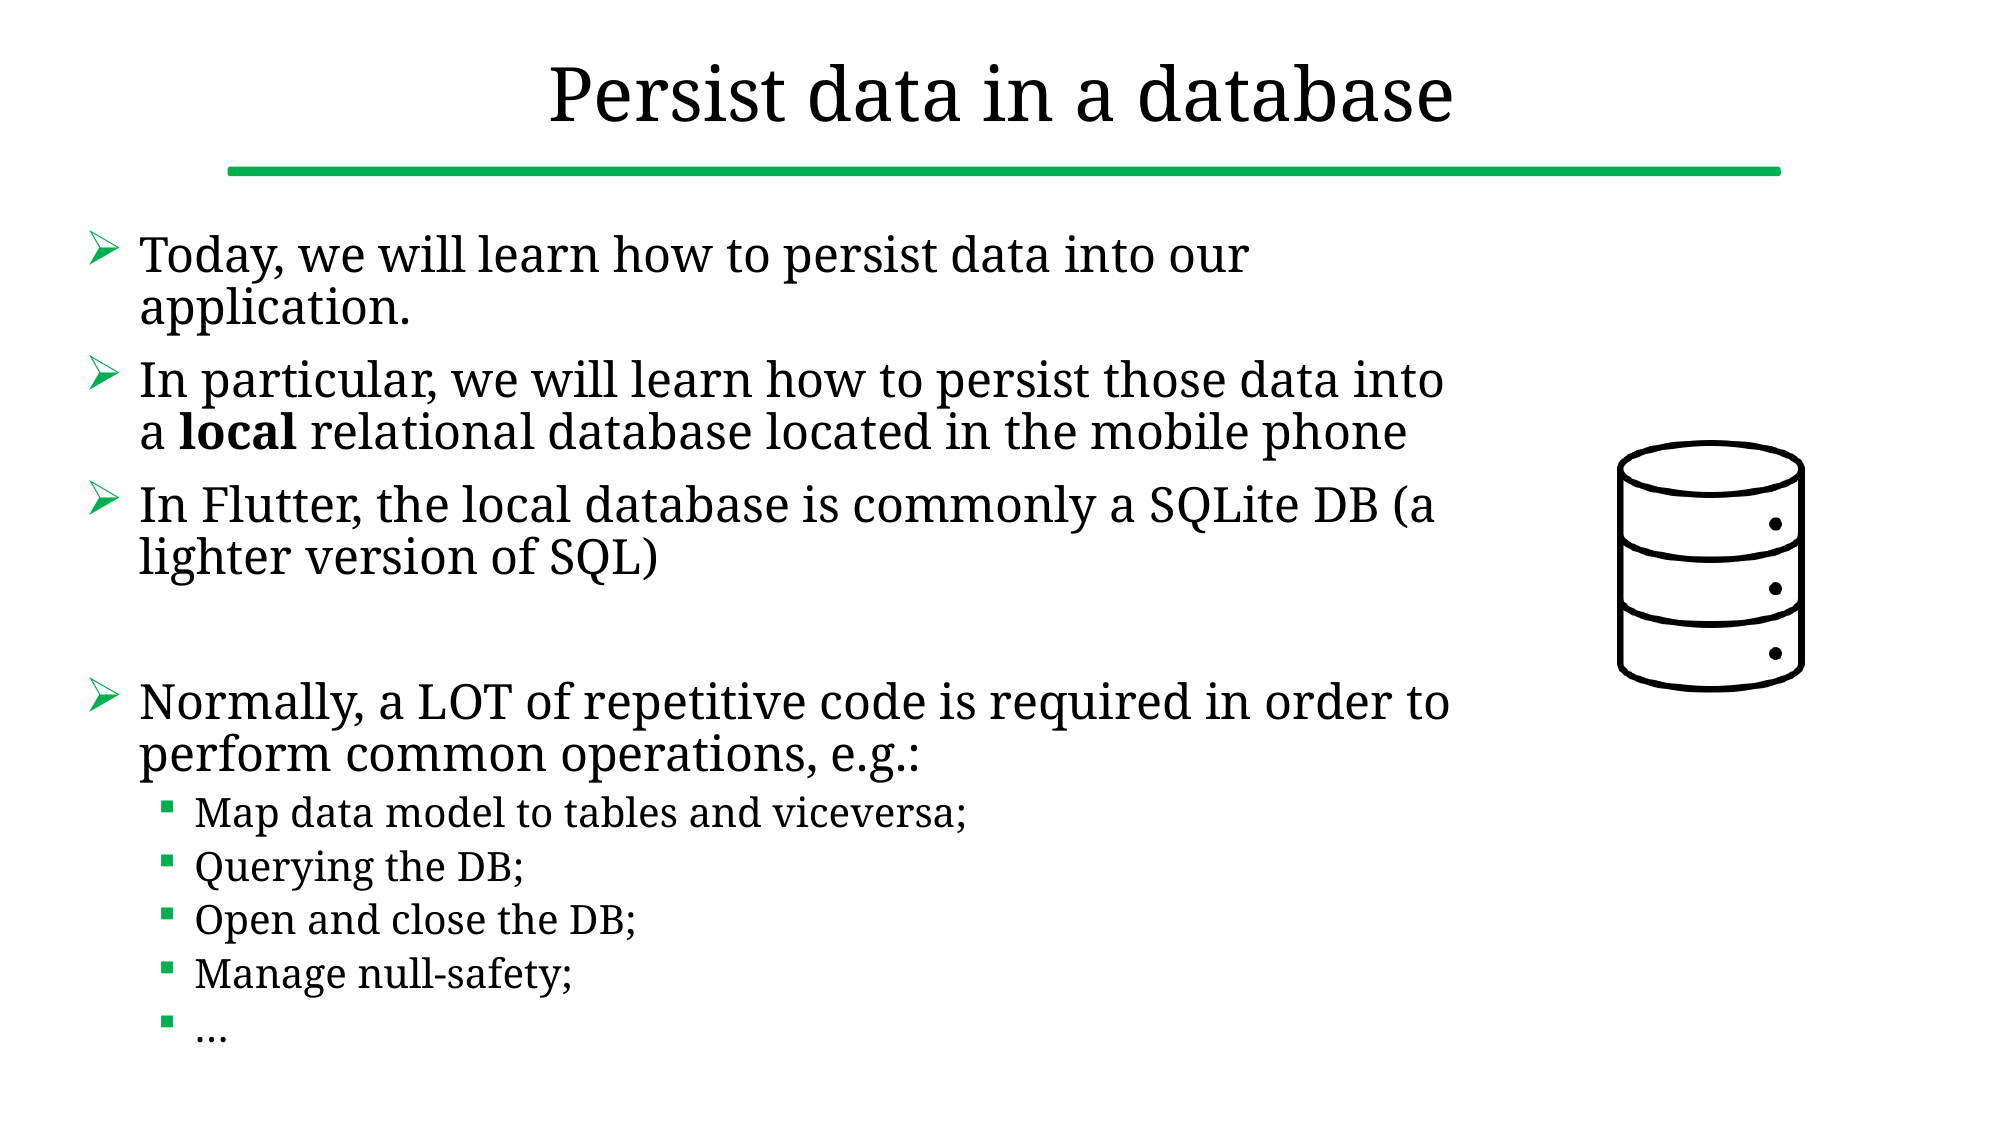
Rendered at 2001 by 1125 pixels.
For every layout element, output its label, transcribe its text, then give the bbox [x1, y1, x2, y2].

list Today, we will learn how to persist data into our application. In particular, we will learn how to persist those data into a local relational database located in the mobile phone In Flutter, the local database is commonly a SQLite DB (a lighter version of SQL) Normally, a LOT of repetitive code is required in order to perform common operations, e.g.: Map data model to tables and viceversa; Querying the DB; Open and close the DB; Manage null-safety; … [70, 223, 1469, 1099]
picture [1555, 407, 1866, 718]
title Persist data in a database [70, 26, 1936, 168]
